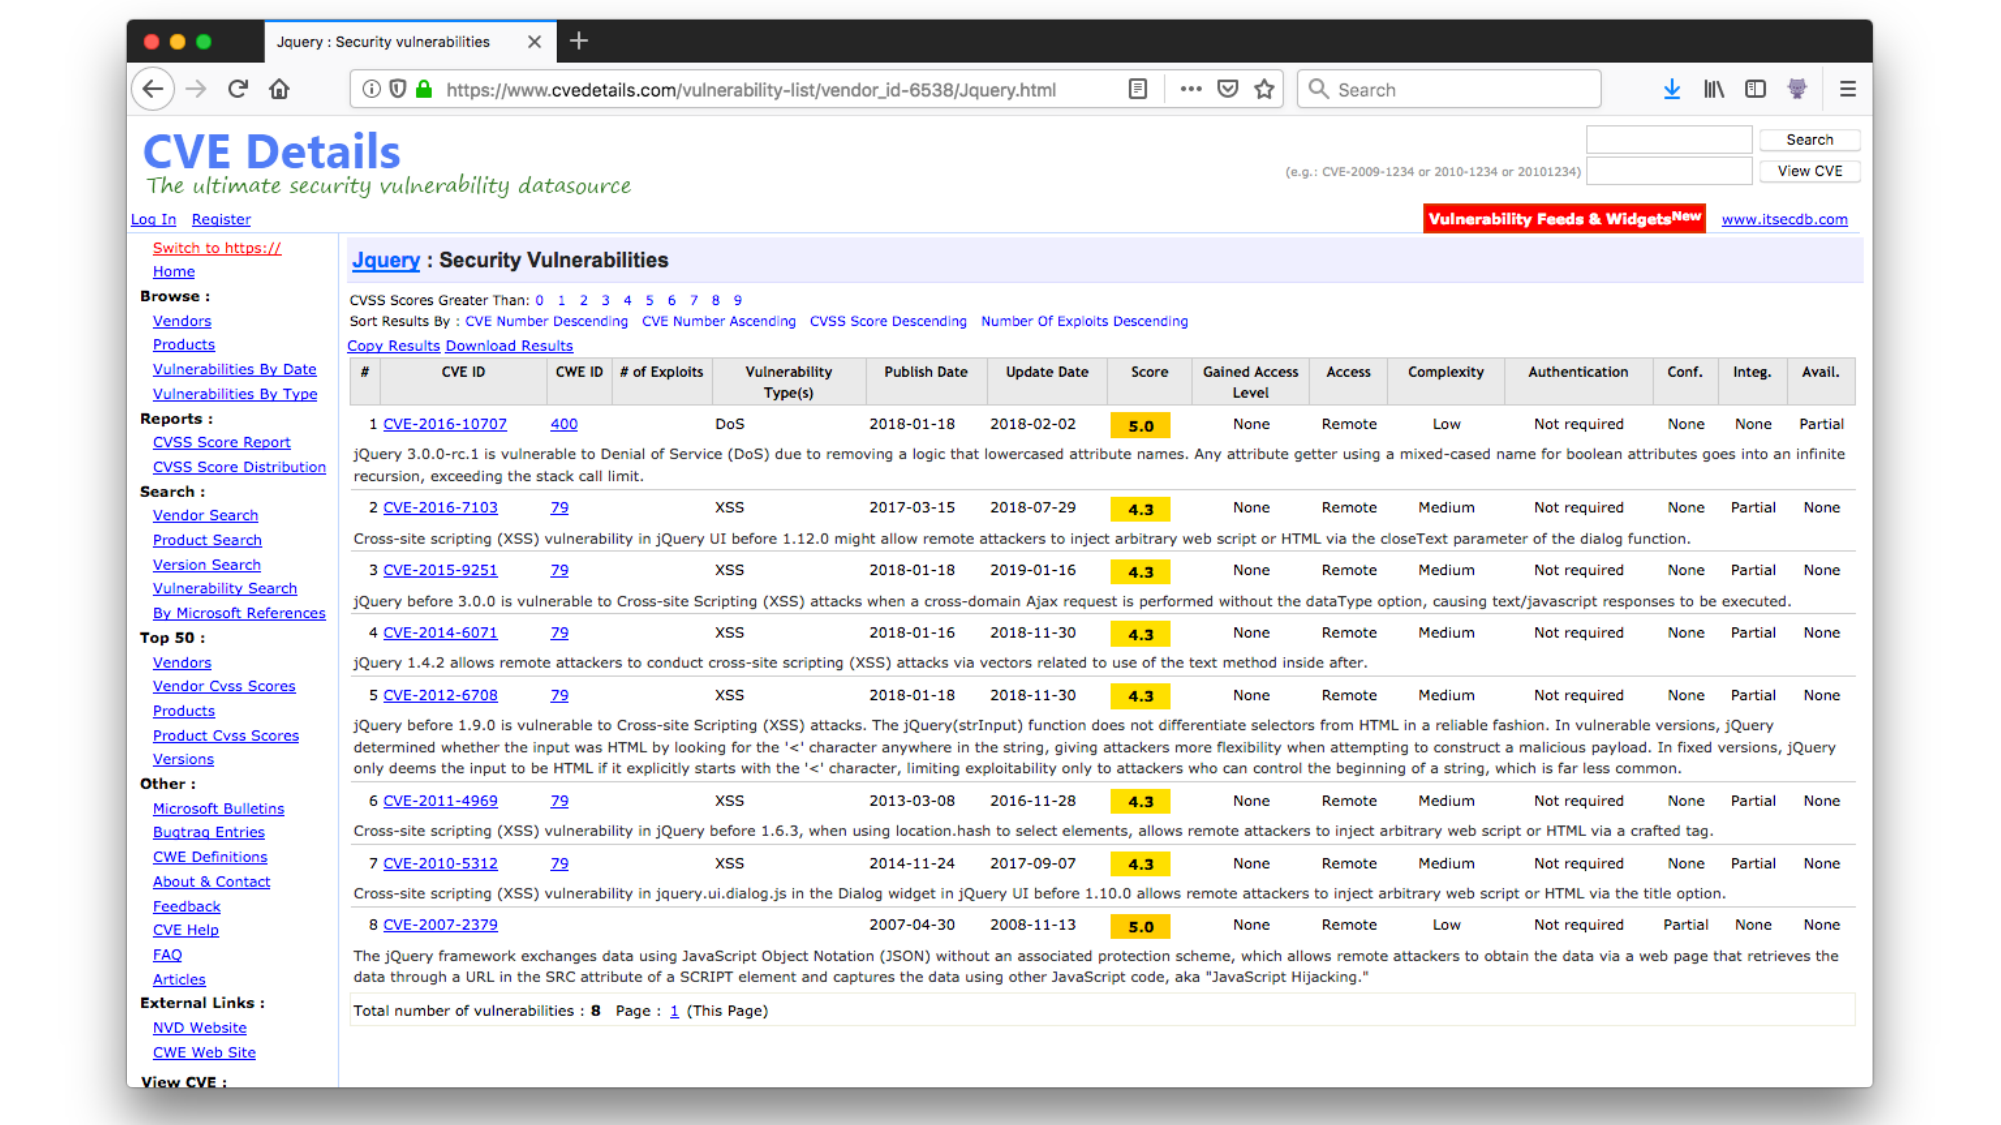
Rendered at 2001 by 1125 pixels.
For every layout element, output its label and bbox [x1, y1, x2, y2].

list [54, 0, 1946, 1125]
